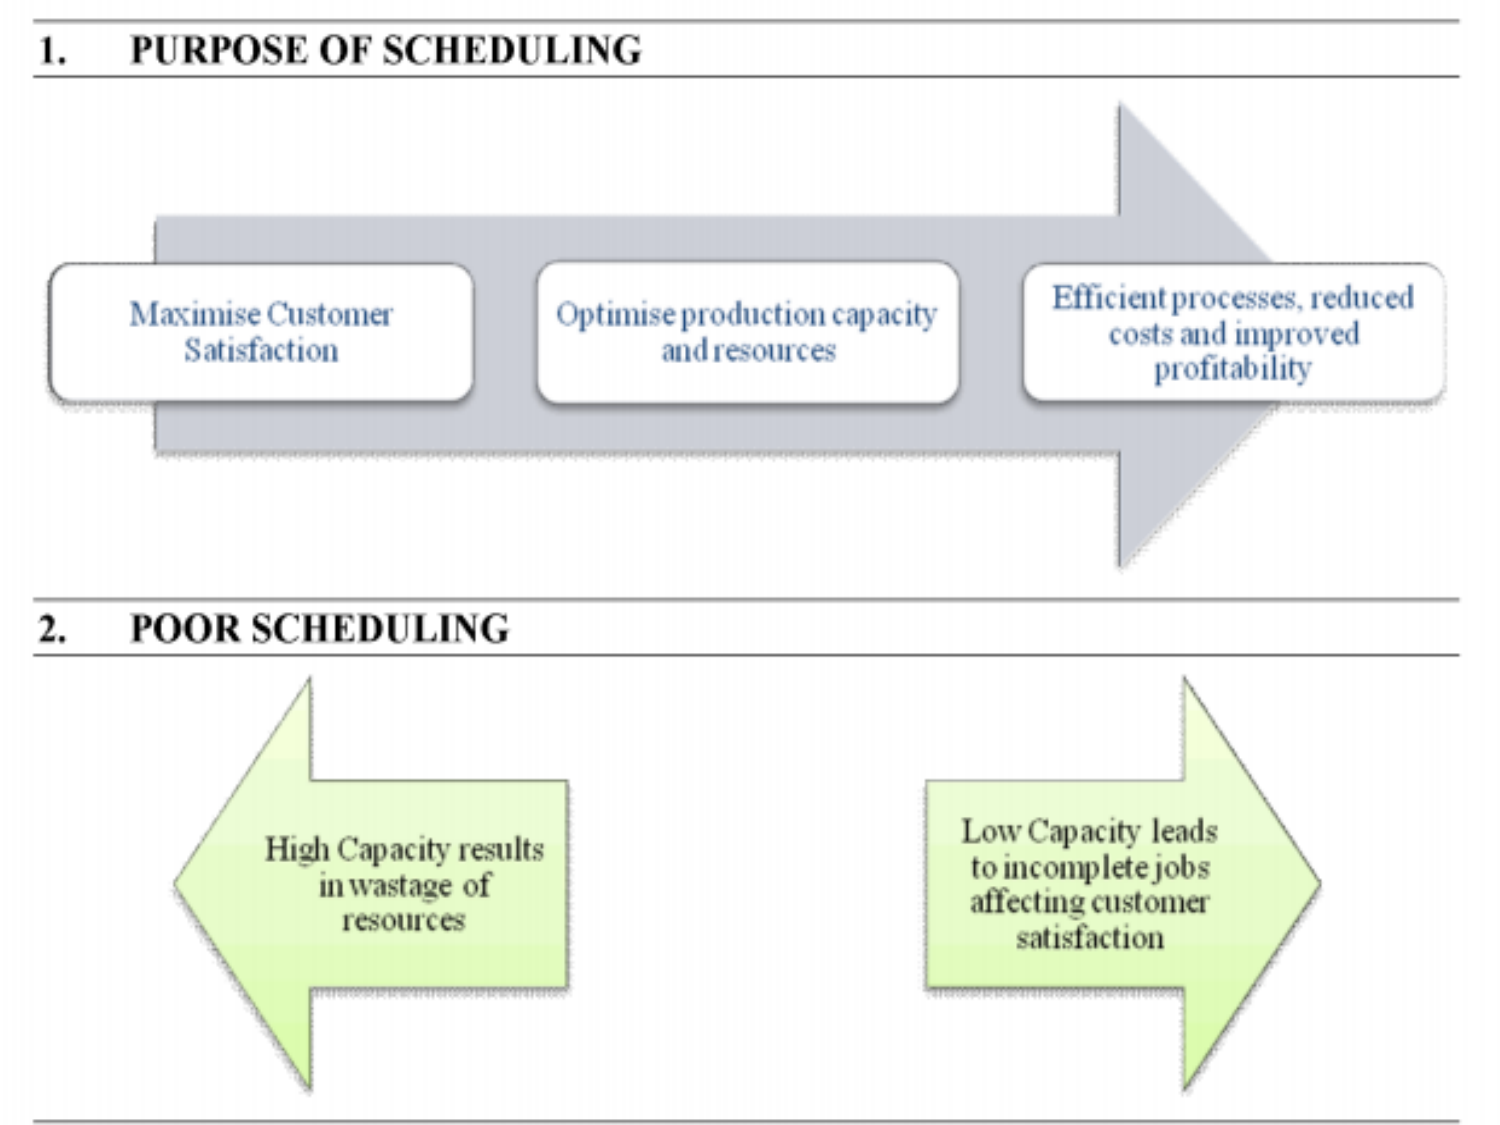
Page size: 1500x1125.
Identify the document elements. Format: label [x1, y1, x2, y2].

list [0, 0, 1500, 1125]
